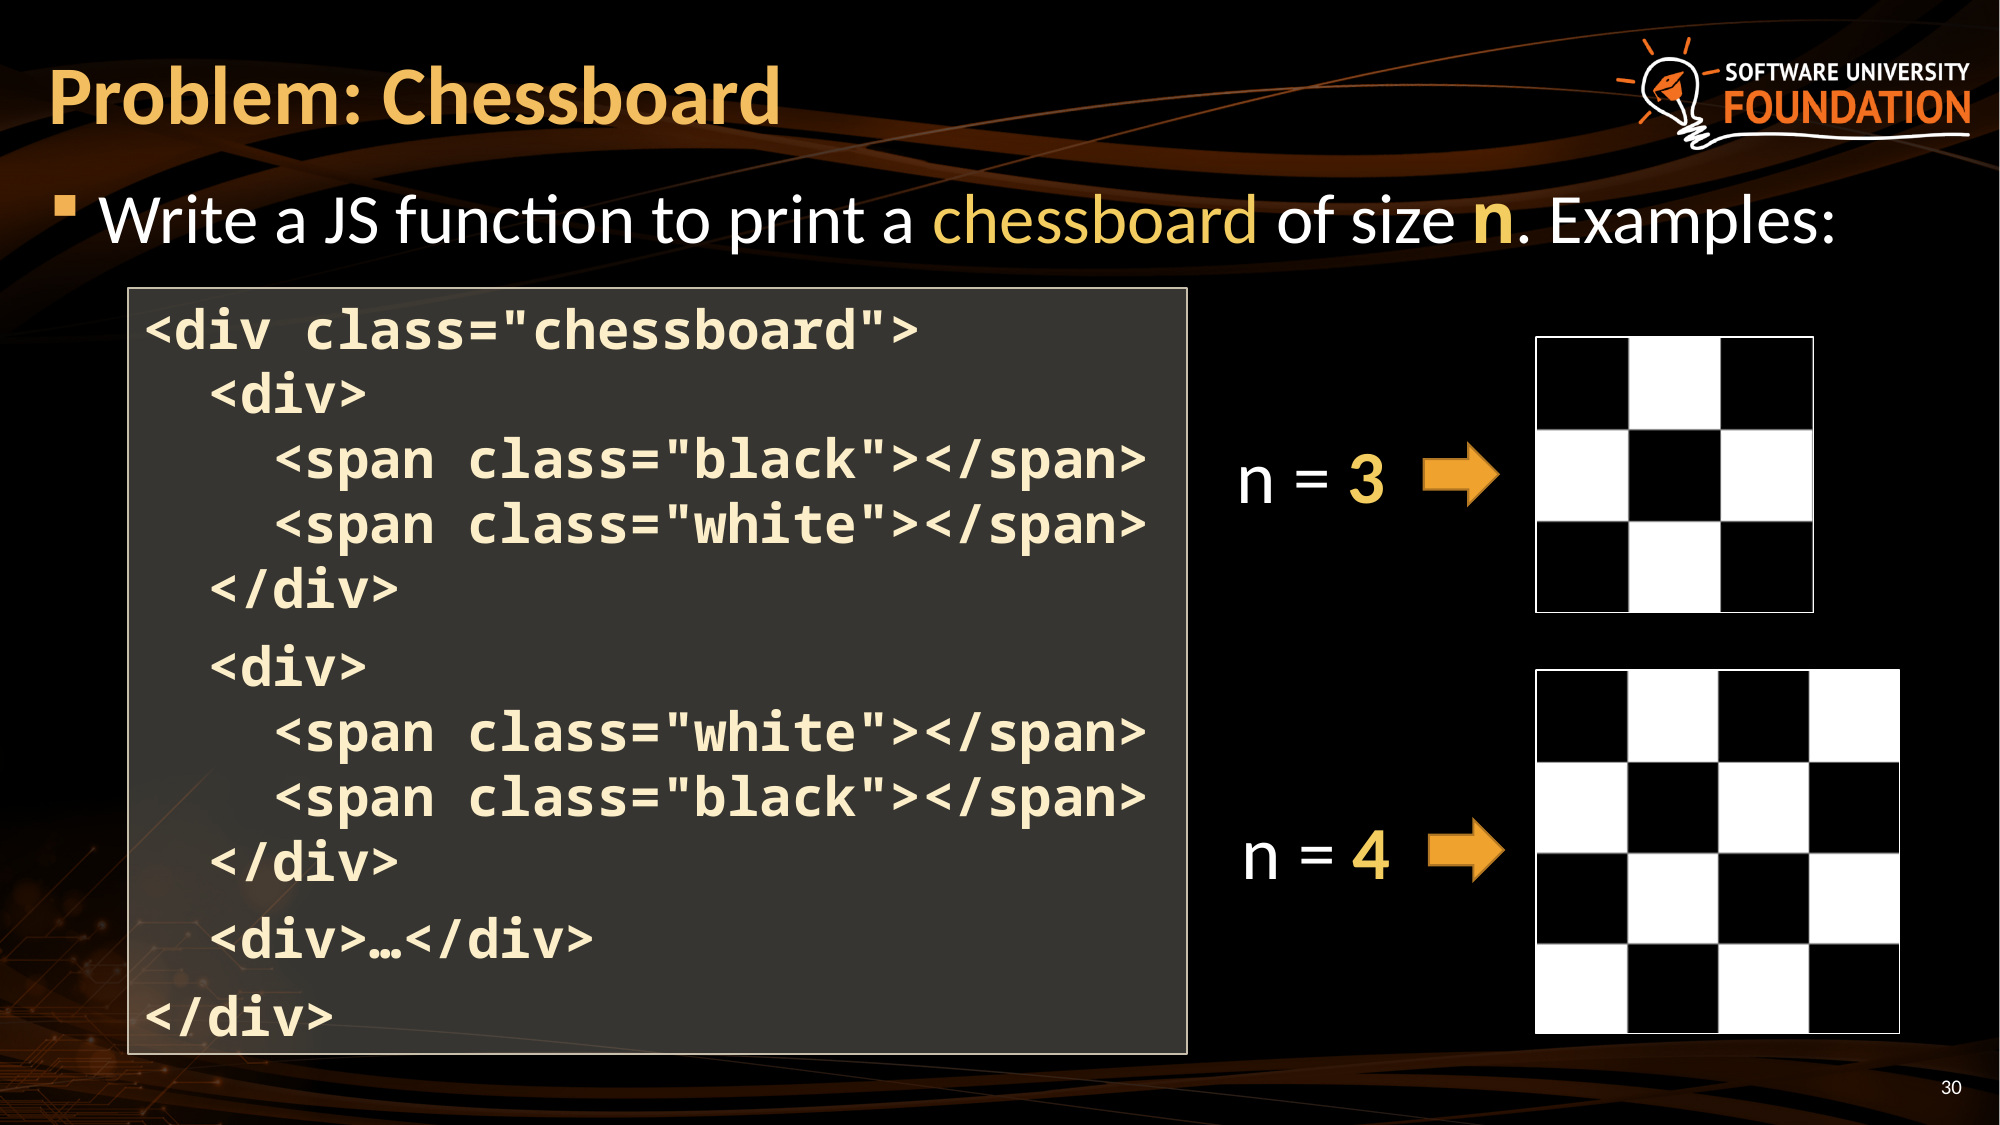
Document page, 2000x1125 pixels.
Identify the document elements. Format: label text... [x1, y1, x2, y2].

text_box [1427, 817, 1506, 884]
text_box n = 3 [1222, 421, 1401, 526]
picture [0, 0, 2000, 1125]
text_box <div class="chessboard"> <div> <span class="black"></span> <span class="white"></span> </div> <div> <span class="white"></span> <span class="black"></span> </div> <div>…</div> </div> [127, 287, 1188, 1055]
text_box [1422, 441, 1501, 508]
slide_number 30 [1897, 1077, 1968, 1103]
text_box n = 4 [1227, 796, 1406, 902]
title Problem: Chessboard [30, 6, 1602, 189]
list Write a JS function to print a chessboard of size n. Examples: [31, 162, 1968, 1077]
